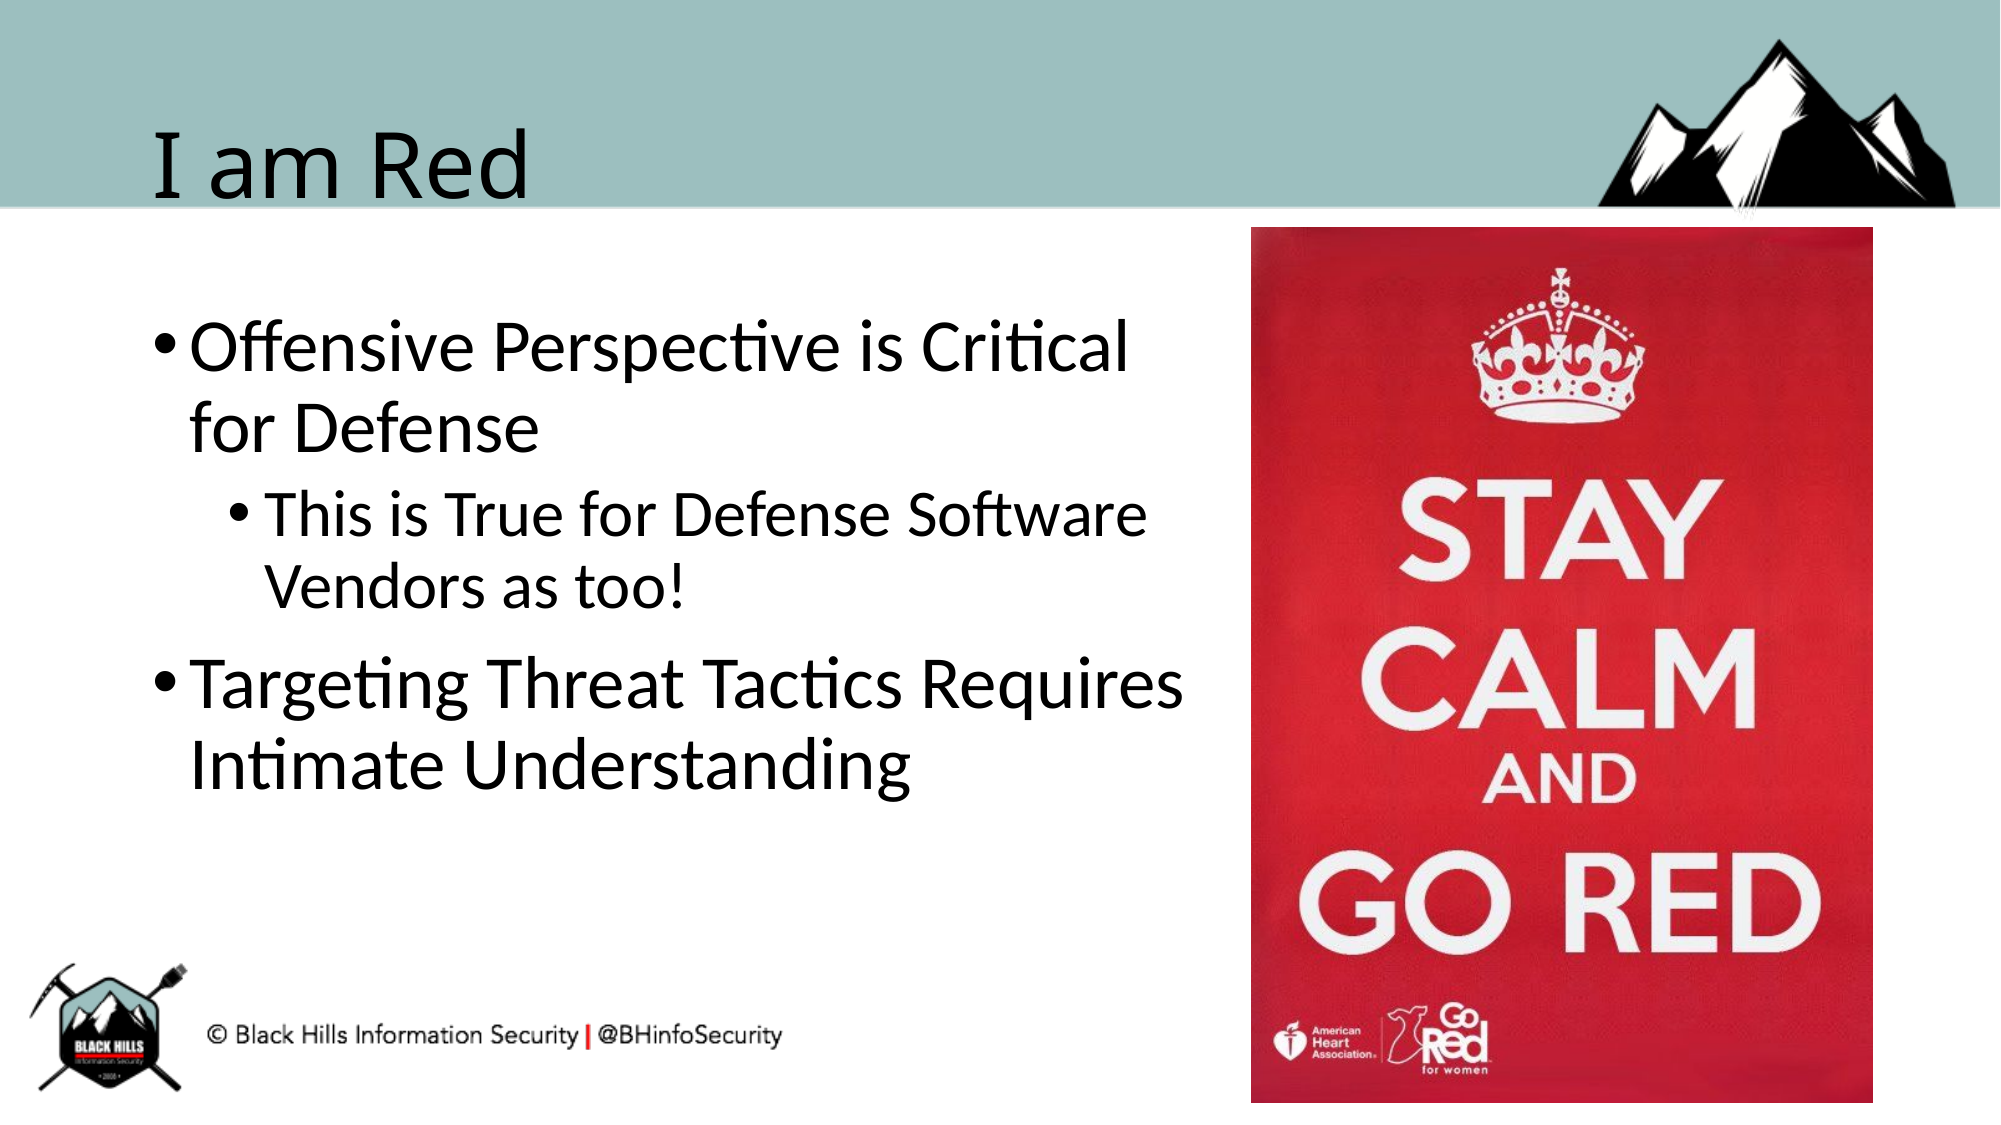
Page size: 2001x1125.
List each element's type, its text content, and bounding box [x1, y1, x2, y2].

title I am Red [137, 59, 1863, 278]
list Offensive Perspective is Critical for Defense This is True for Defense Software Vendors as too! Targeting Threat Tactics Requires Intimate Understanding [137, 299, 1239, 1014]
picture [0, 0, 2001, 1125]
